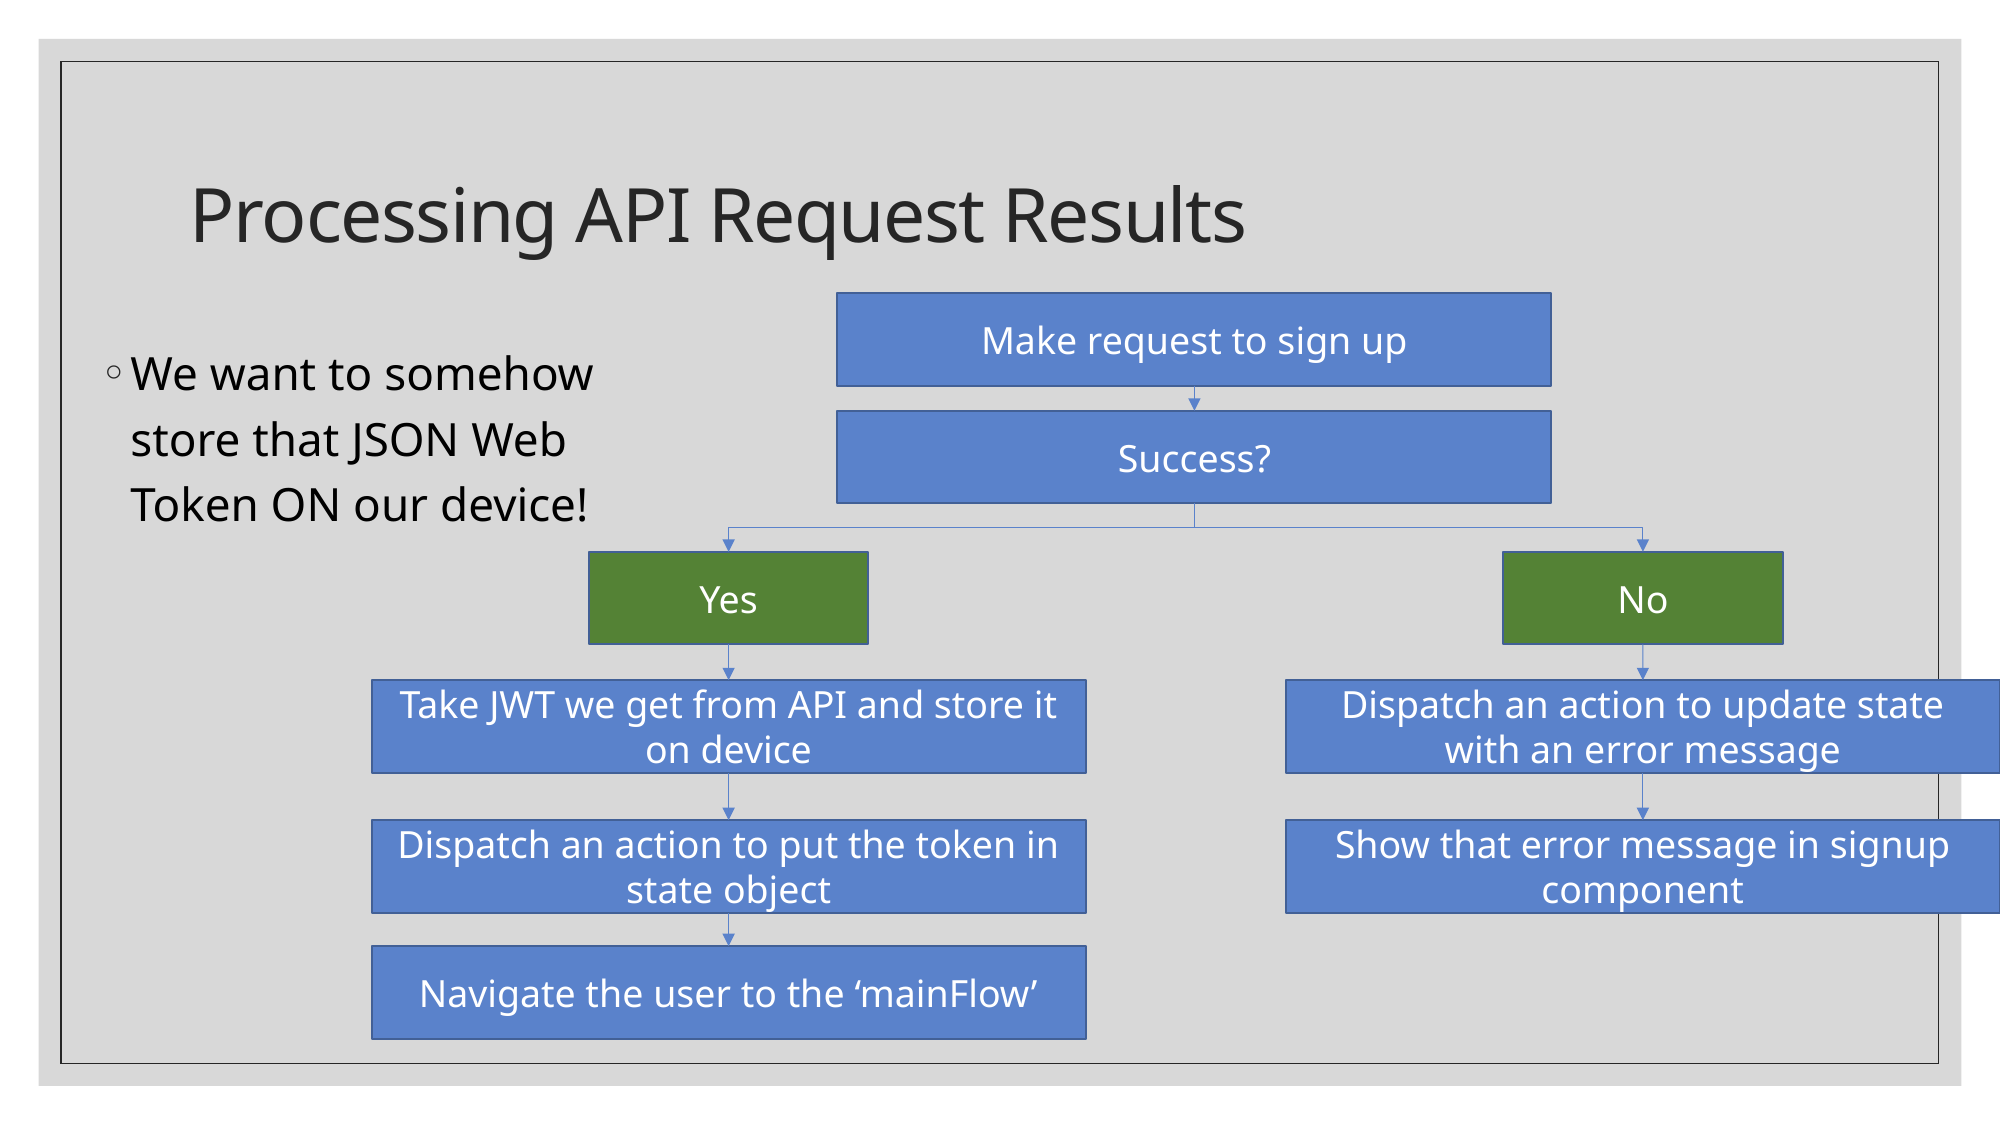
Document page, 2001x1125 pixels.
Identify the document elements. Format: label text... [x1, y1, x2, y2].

list We want to somehow store that JSON Web Token ON our device! [85, 325, 709, 1081]
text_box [371, 293, 2000, 1039]
title Processing API Request Results [174, 105, 1825, 325]
